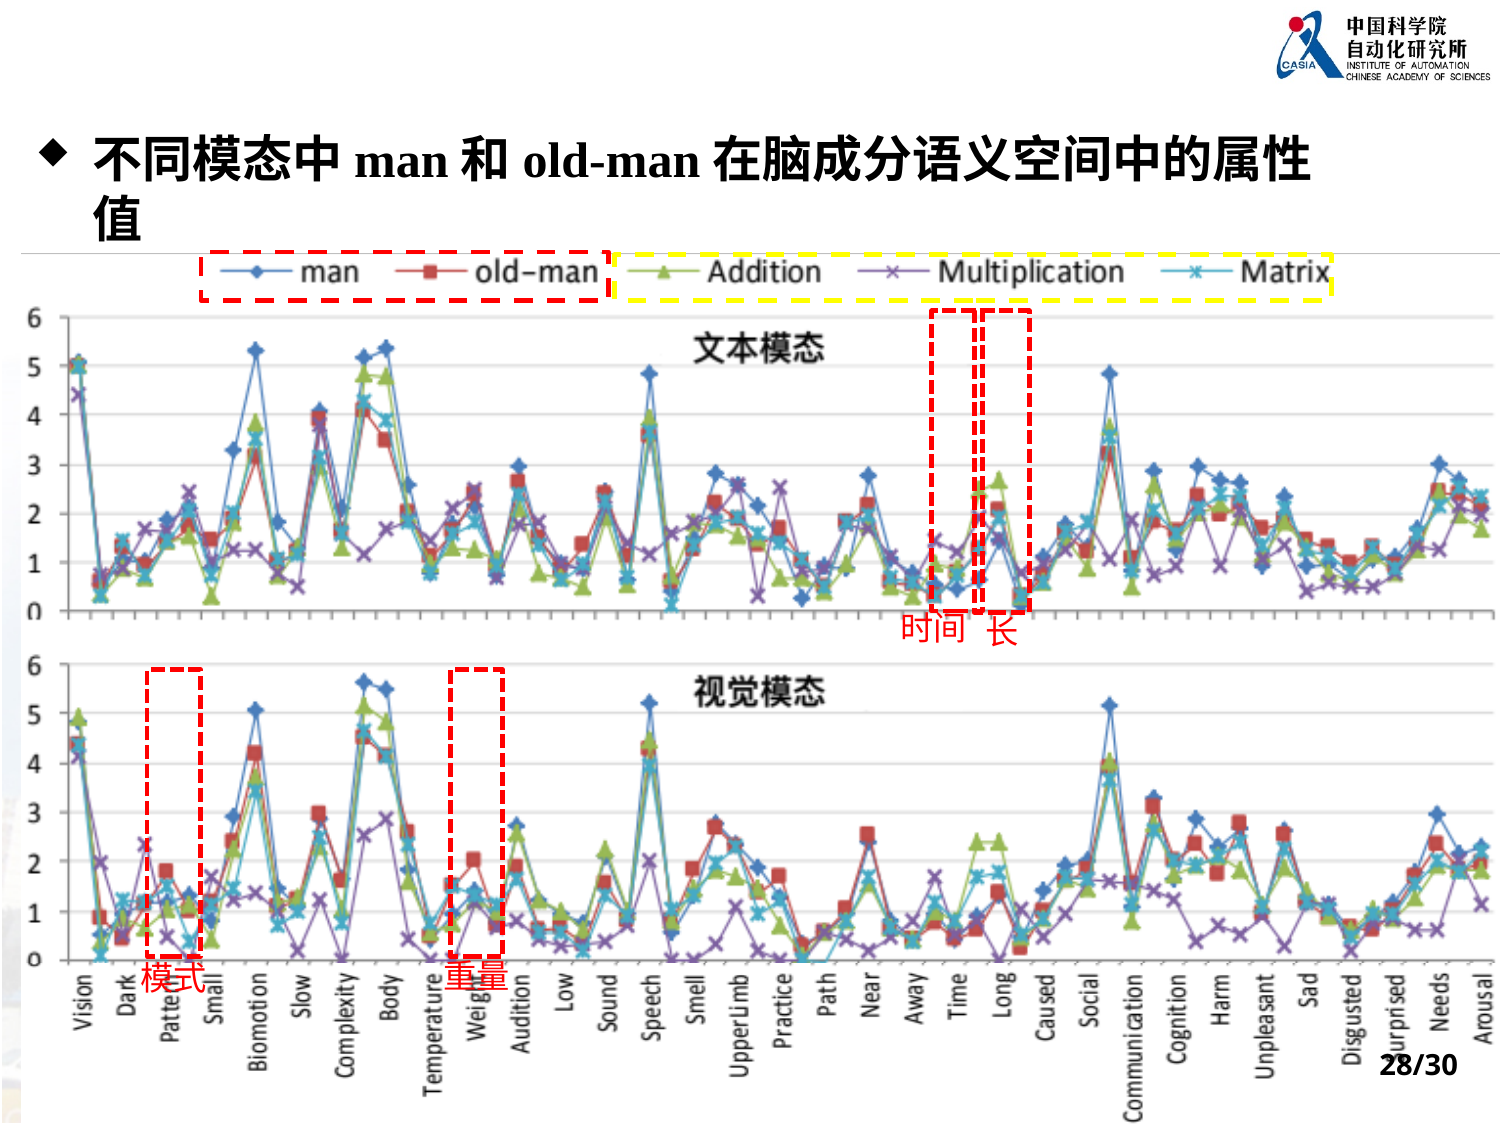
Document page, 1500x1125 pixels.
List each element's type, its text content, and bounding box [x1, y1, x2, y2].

picture [1272, 7, 1495, 86]
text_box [124, 669, 526, 989]
text_box 不同模态中man和old-man在脑成分语义空间中的属性值 [21, 119, 1373, 252]
picture [2, 252, 1500, 1125]
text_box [173, 466, 324, 617]
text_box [884, 310, 1035, 646]
